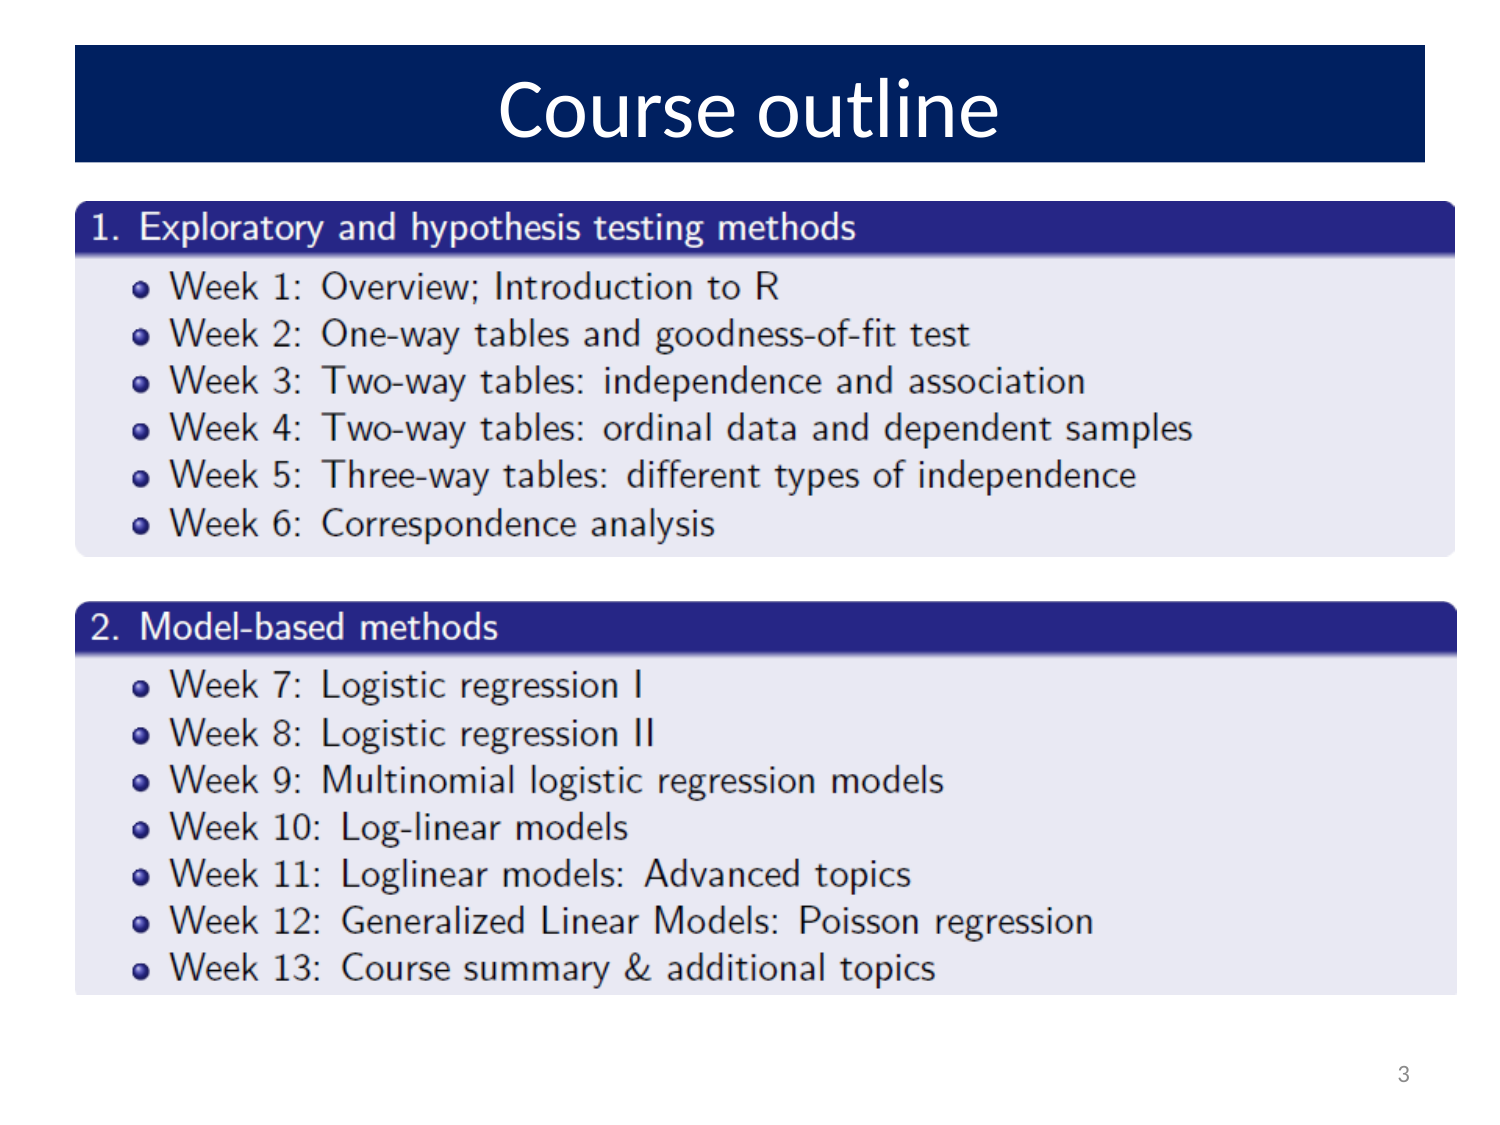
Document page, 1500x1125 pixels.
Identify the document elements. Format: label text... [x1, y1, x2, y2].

picture [74, 201, 1455, 557]
slide_number 3 [1074, 1042, 1425, 1103]
picture [74, 601, 1457, 996]
title Course outline [75, 45, 1425, 163]
